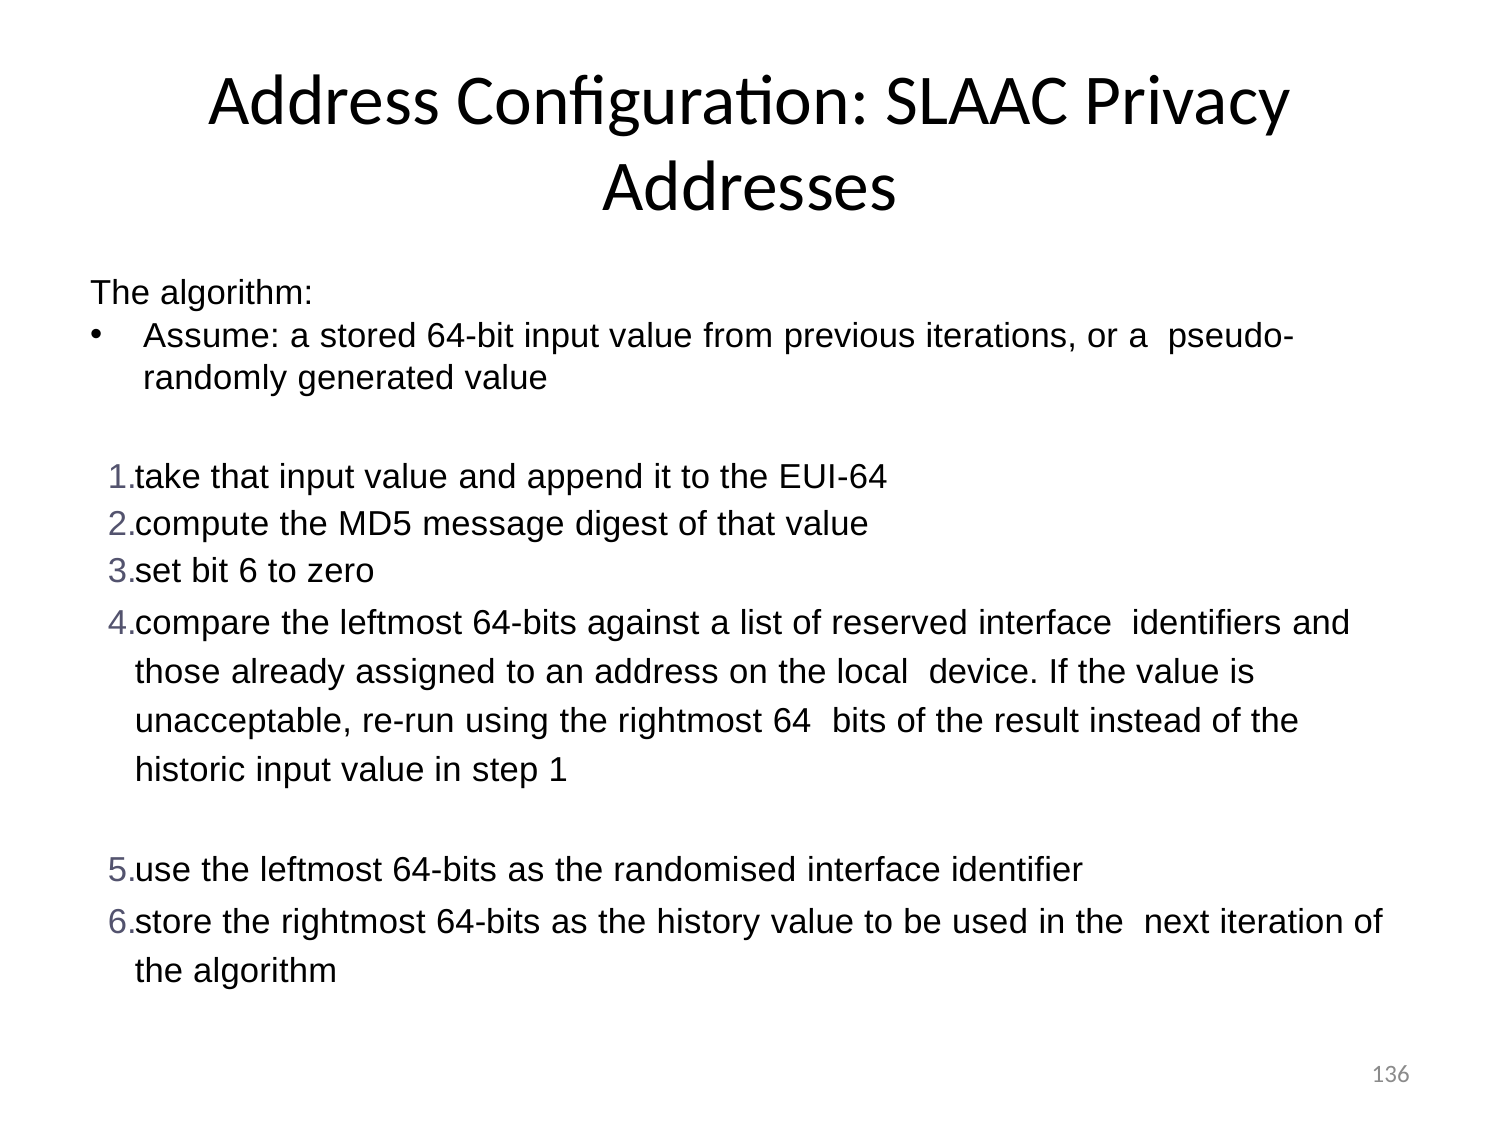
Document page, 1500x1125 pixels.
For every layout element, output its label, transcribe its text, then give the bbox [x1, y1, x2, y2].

slide_number 136 [1074, 1042, 1425, 1103]
title Address Configuration: SLAAC Privacy Addresses [75, 45, 1425, 233]
list The algorithm: Assume: a stored 64-bit input value from previous iterations, or a pseudo-randomly generated value take that input value and append it to the EUI-64 compute the MD5 message digest of that value set bit 6 to zero compare the leftmost 64-bits against a list of reserved interface identifiers and those already assigned to an address on the local device. If the value is unacceptable, re-run using the rightmost 64 bits of the result instead of the historic input value in step 1 use the leftmost 64-bits as the randomised interface identifier store the rightmost 64-bits as the history value to be used in the next iteration of the algorithm [75, 262, 1425, 1005]
